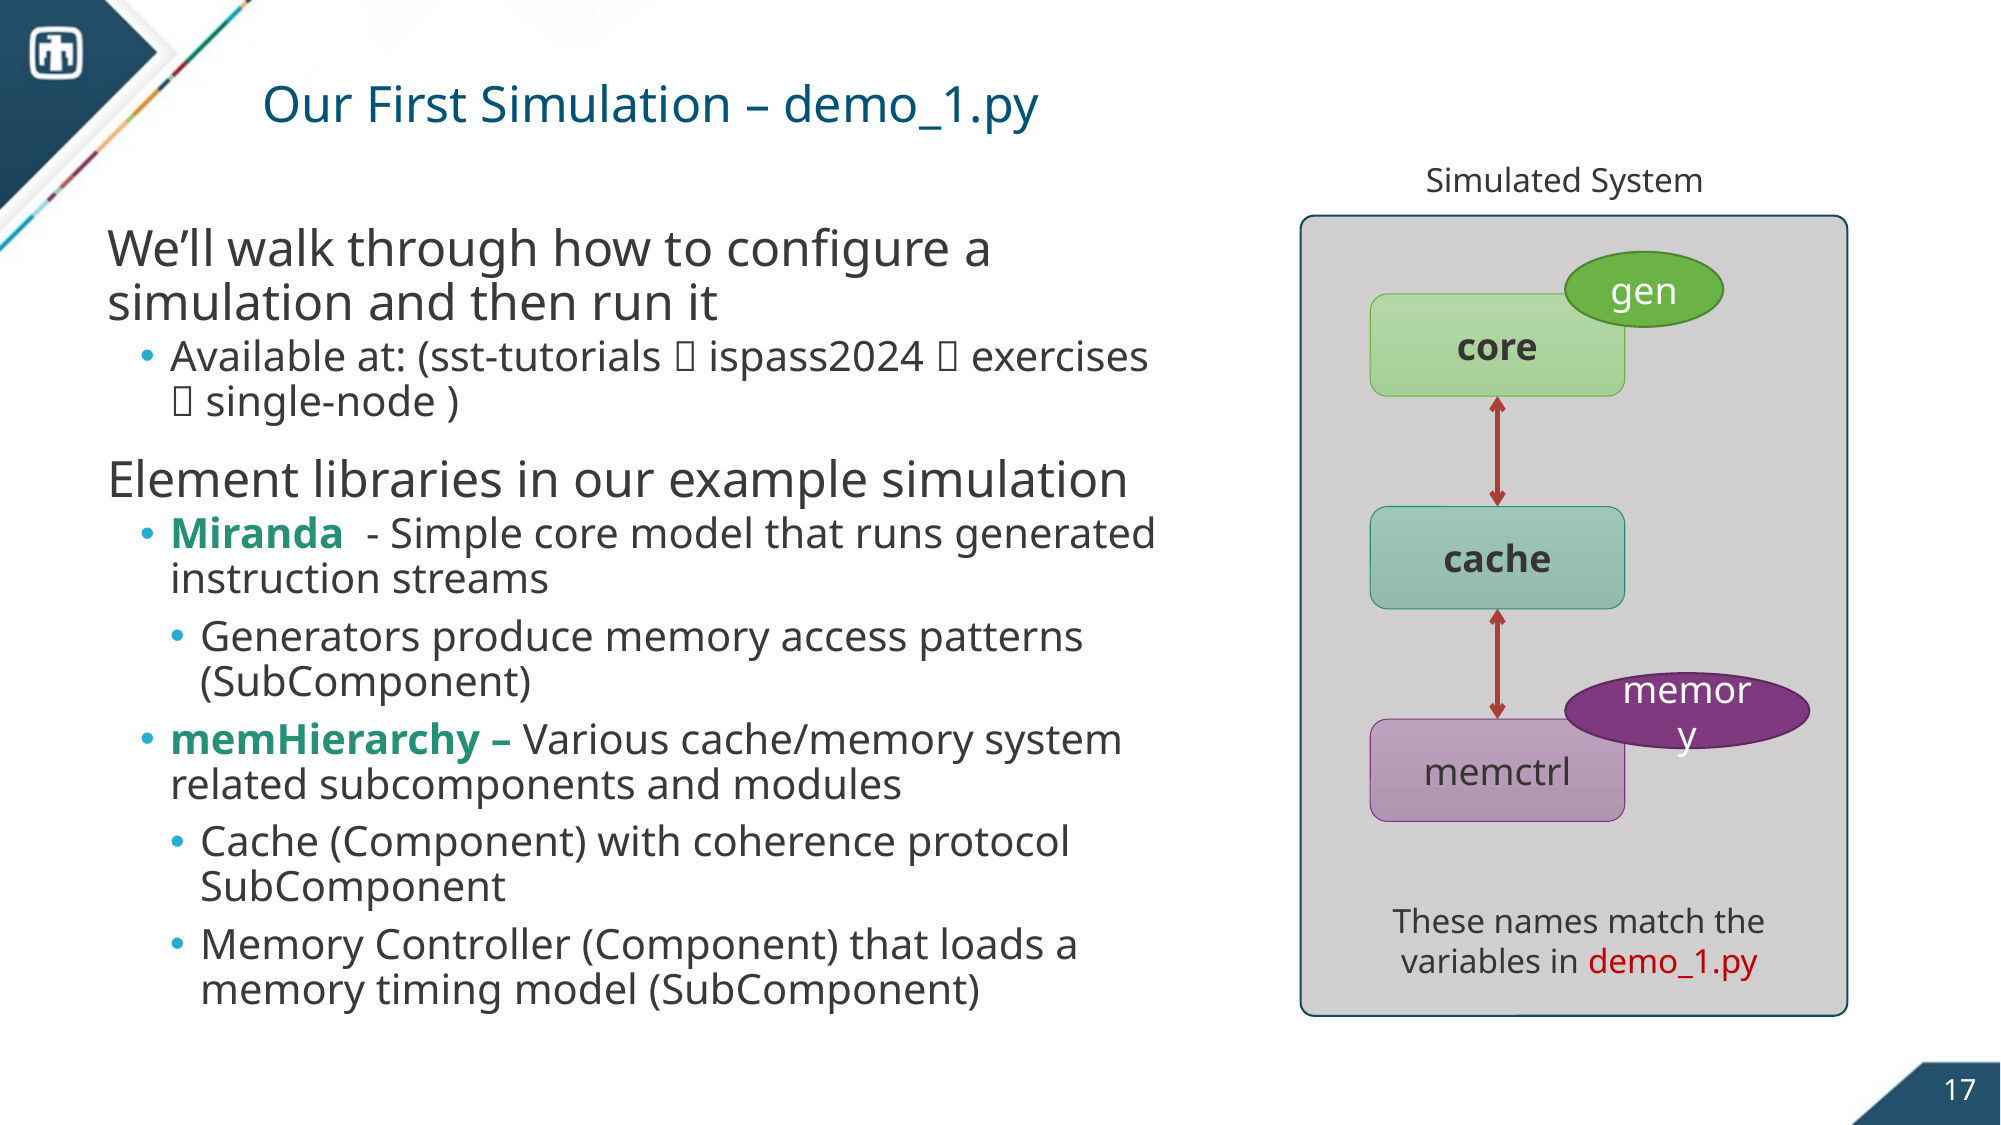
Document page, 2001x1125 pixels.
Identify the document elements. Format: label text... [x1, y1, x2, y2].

picture [0, 0, 2001, 1125]
slide_number 17 [1919, 1061, 2000, 1122]
text_box memory [1564, 672, 1811, 750]
text_box These names match the variables in demo_1.py [1370, 892, 1789, 995]
text_box memctrl [1369, 718, 1626, 822]
text_box cache [1369, 505, 1626, 610]
text_box Simulated System [1355, 151, 1775, 254]
text_box core [1369, 293, 1626, 397]
text_box gen [1564, 254, 1725, 328]
list We’ll walk through how to configure a simulation and then run it Available at: (sst-tutorials  ispass2024  exercises  single-node ) Element libraries in our example simulation Miranda - Simple core model that runs generated instruction streams Generators produce memory access patterns (SubComponent) memHierarchy – Various cache/memory system related subcomponents and modules Cache (Component) with coherence protocol SubComponent Memory Controller (Component) that loads a memory timing model (SubComponent) [107, 215, 1175, 1083]
text_box [1299, 214, 1849, 1017]
title Our First Simulation – demo_1.py [262, 42, 1919, 170]
